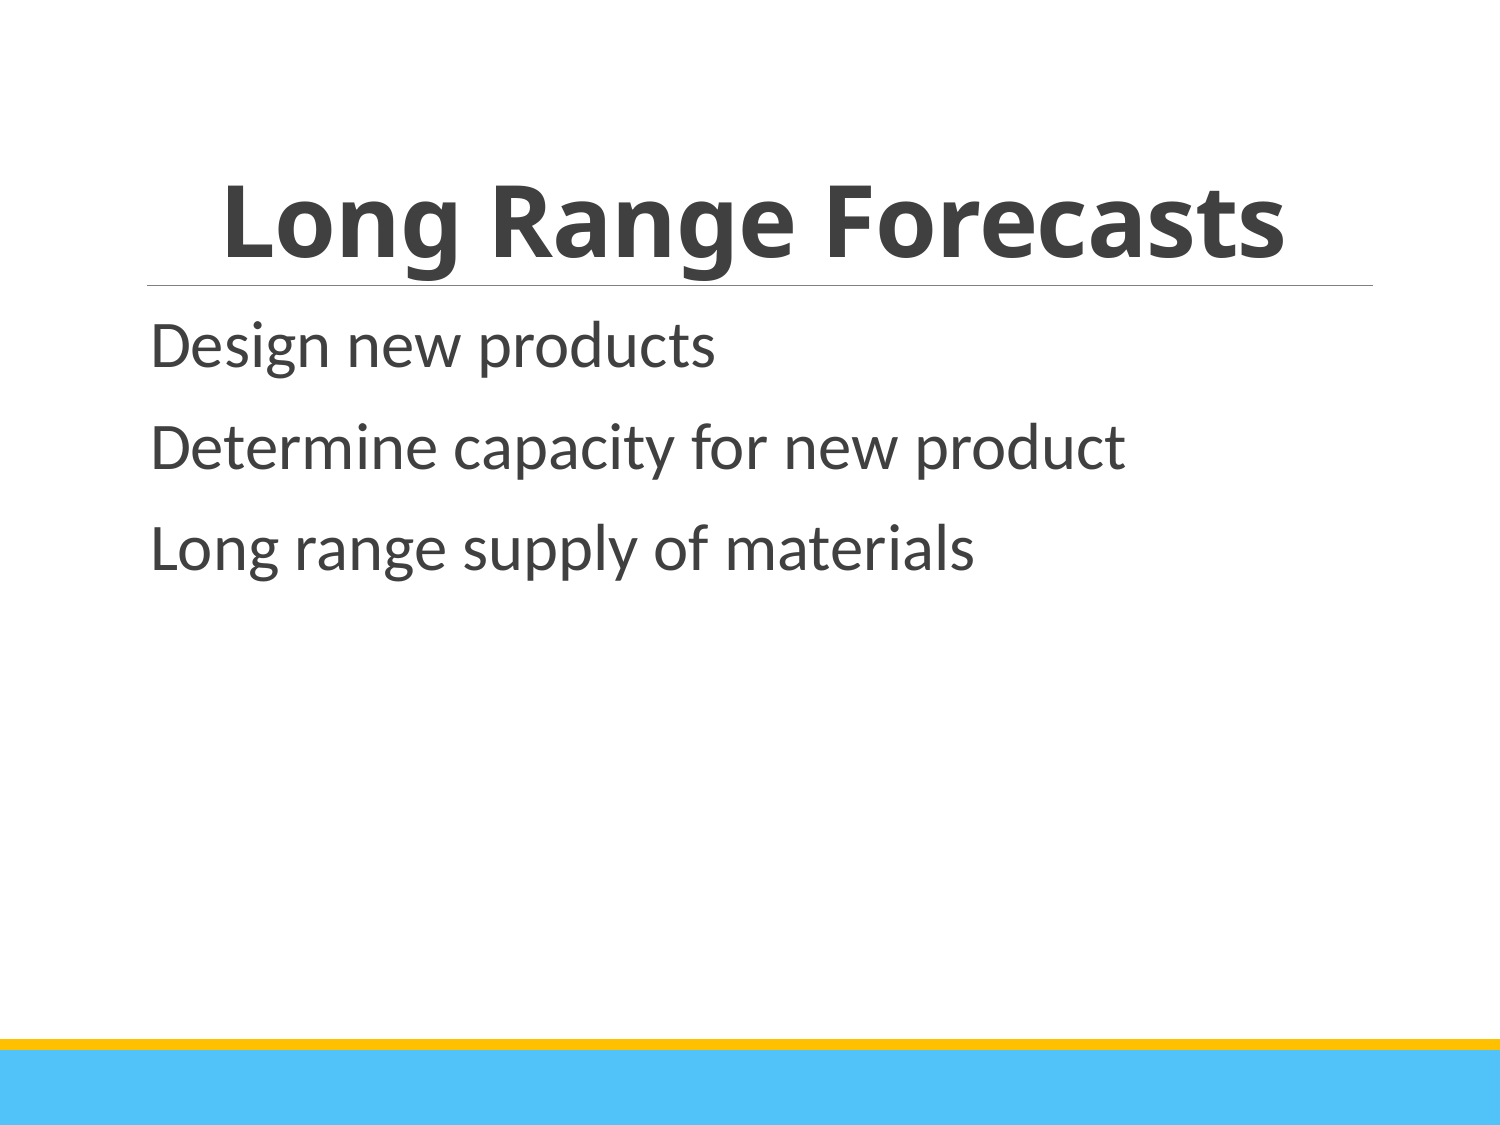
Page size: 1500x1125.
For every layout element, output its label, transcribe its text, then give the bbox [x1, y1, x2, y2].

list Design new products Determine capacity for new product Long range supply of materials [135, 302, 1373, 963]
title Long Range Forecasts [135, 47, 1373, 285]
